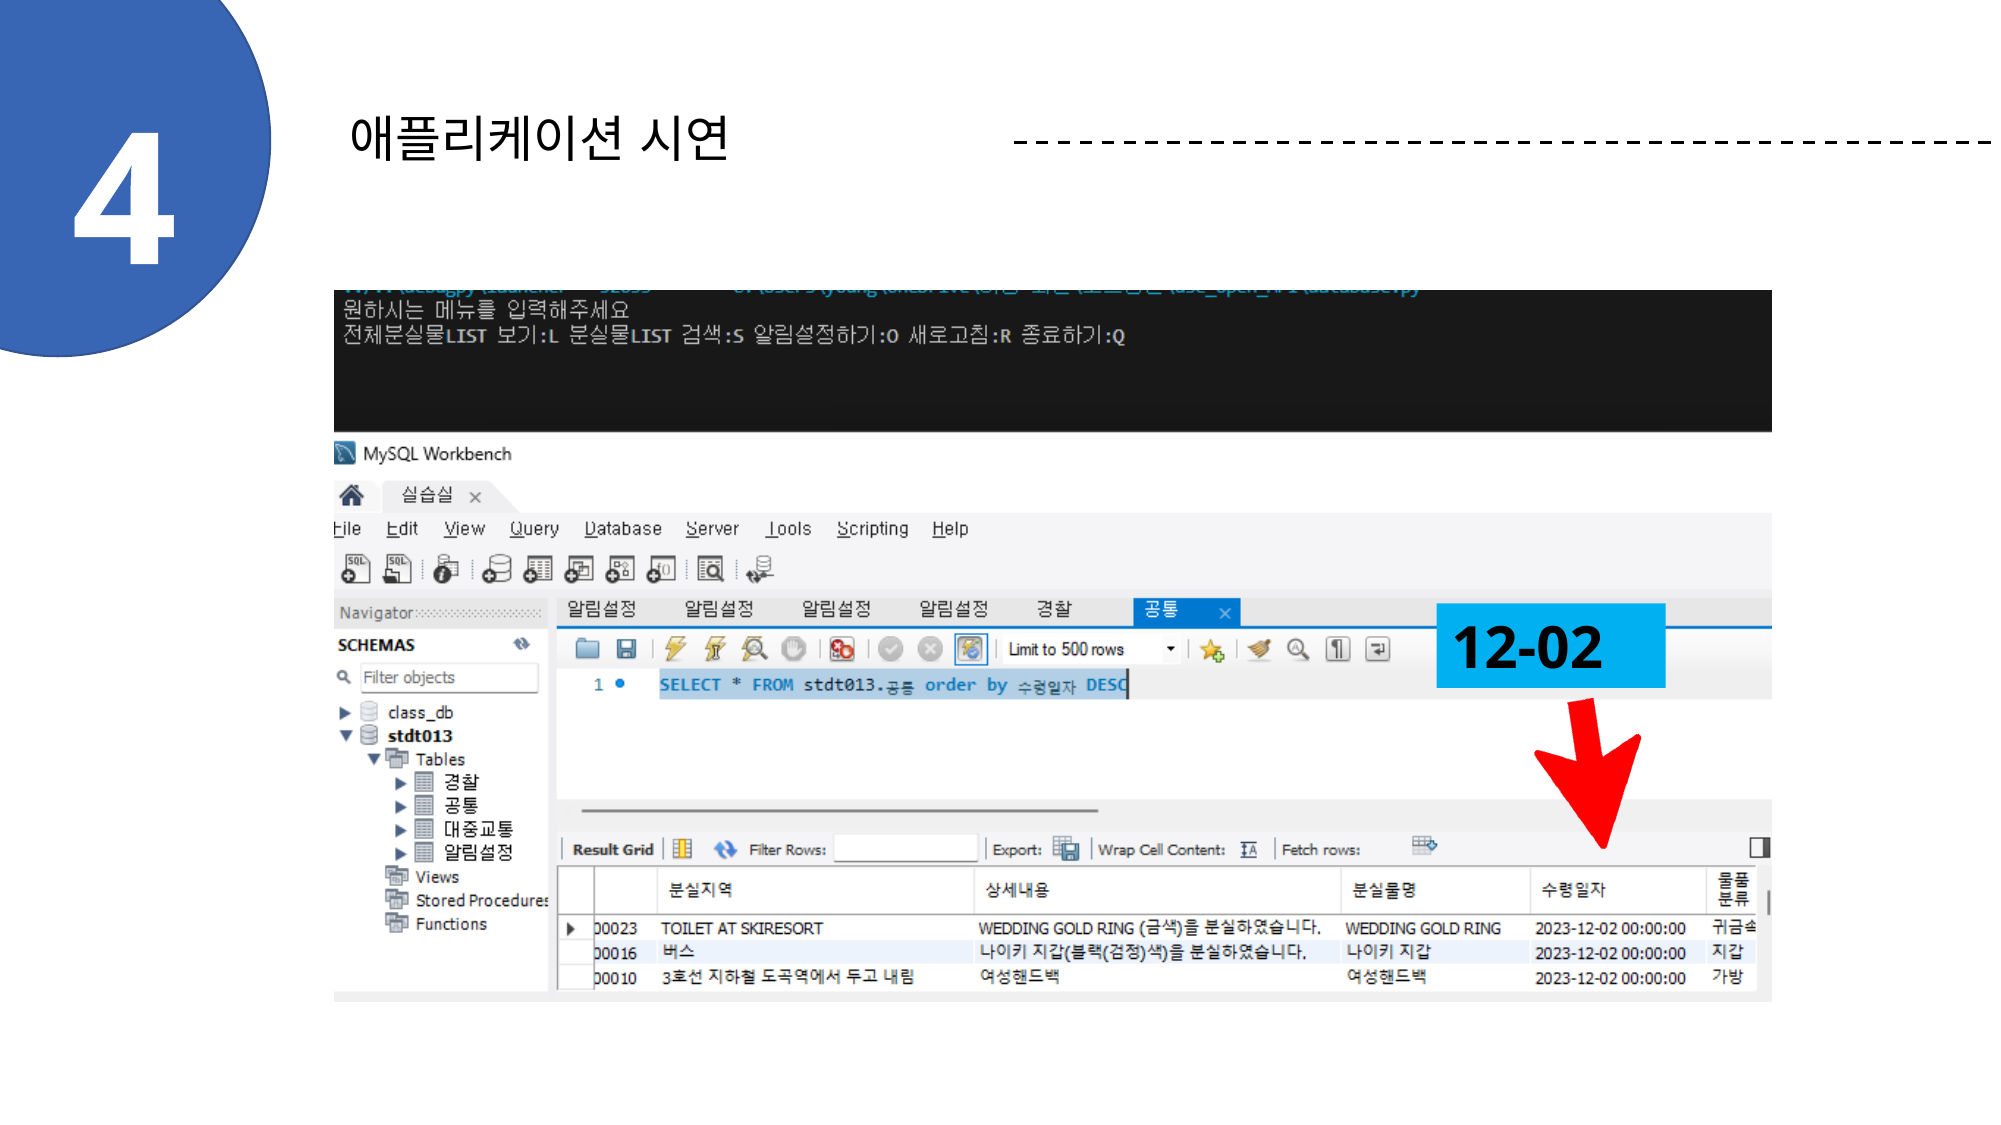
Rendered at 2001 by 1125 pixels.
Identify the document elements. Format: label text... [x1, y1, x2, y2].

text_box 애플리케이션 시연 [334, 99, 980, 175]
picture [334, 290, 1772, 1002]
text_box 4 [0, 0, 249, 308]
text_box [0, 308, 194, 358]
text_box [249, 44, 272, 237]
